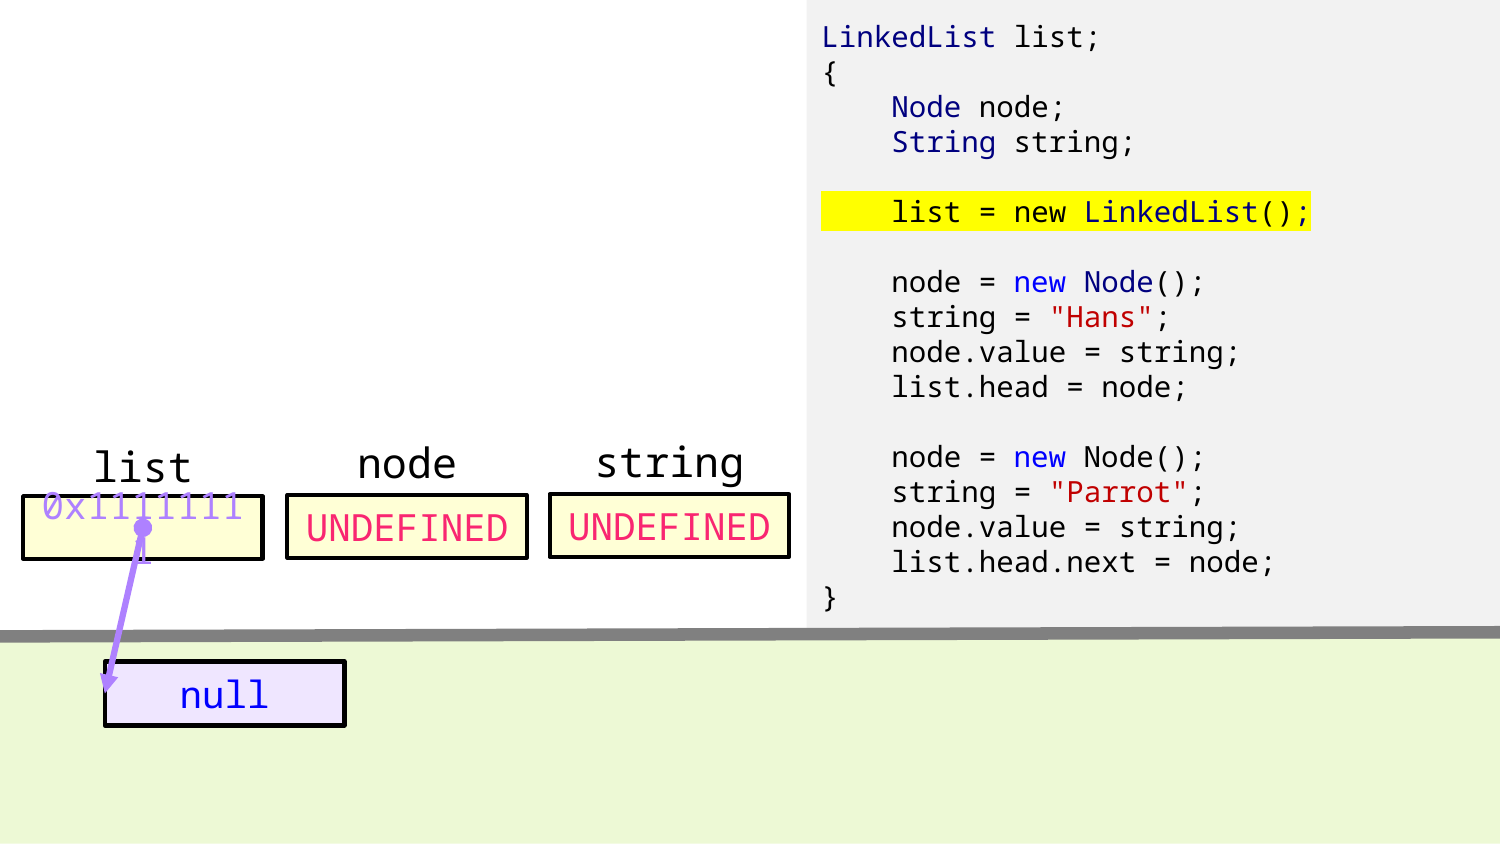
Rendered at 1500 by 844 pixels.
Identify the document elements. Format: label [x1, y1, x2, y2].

text_box [806, 0, 1500, 627]
text_box [0, 433, 1500, 844]
text_box [285, 429, 529, 560]
text_box [548, 428, 791, 559]
